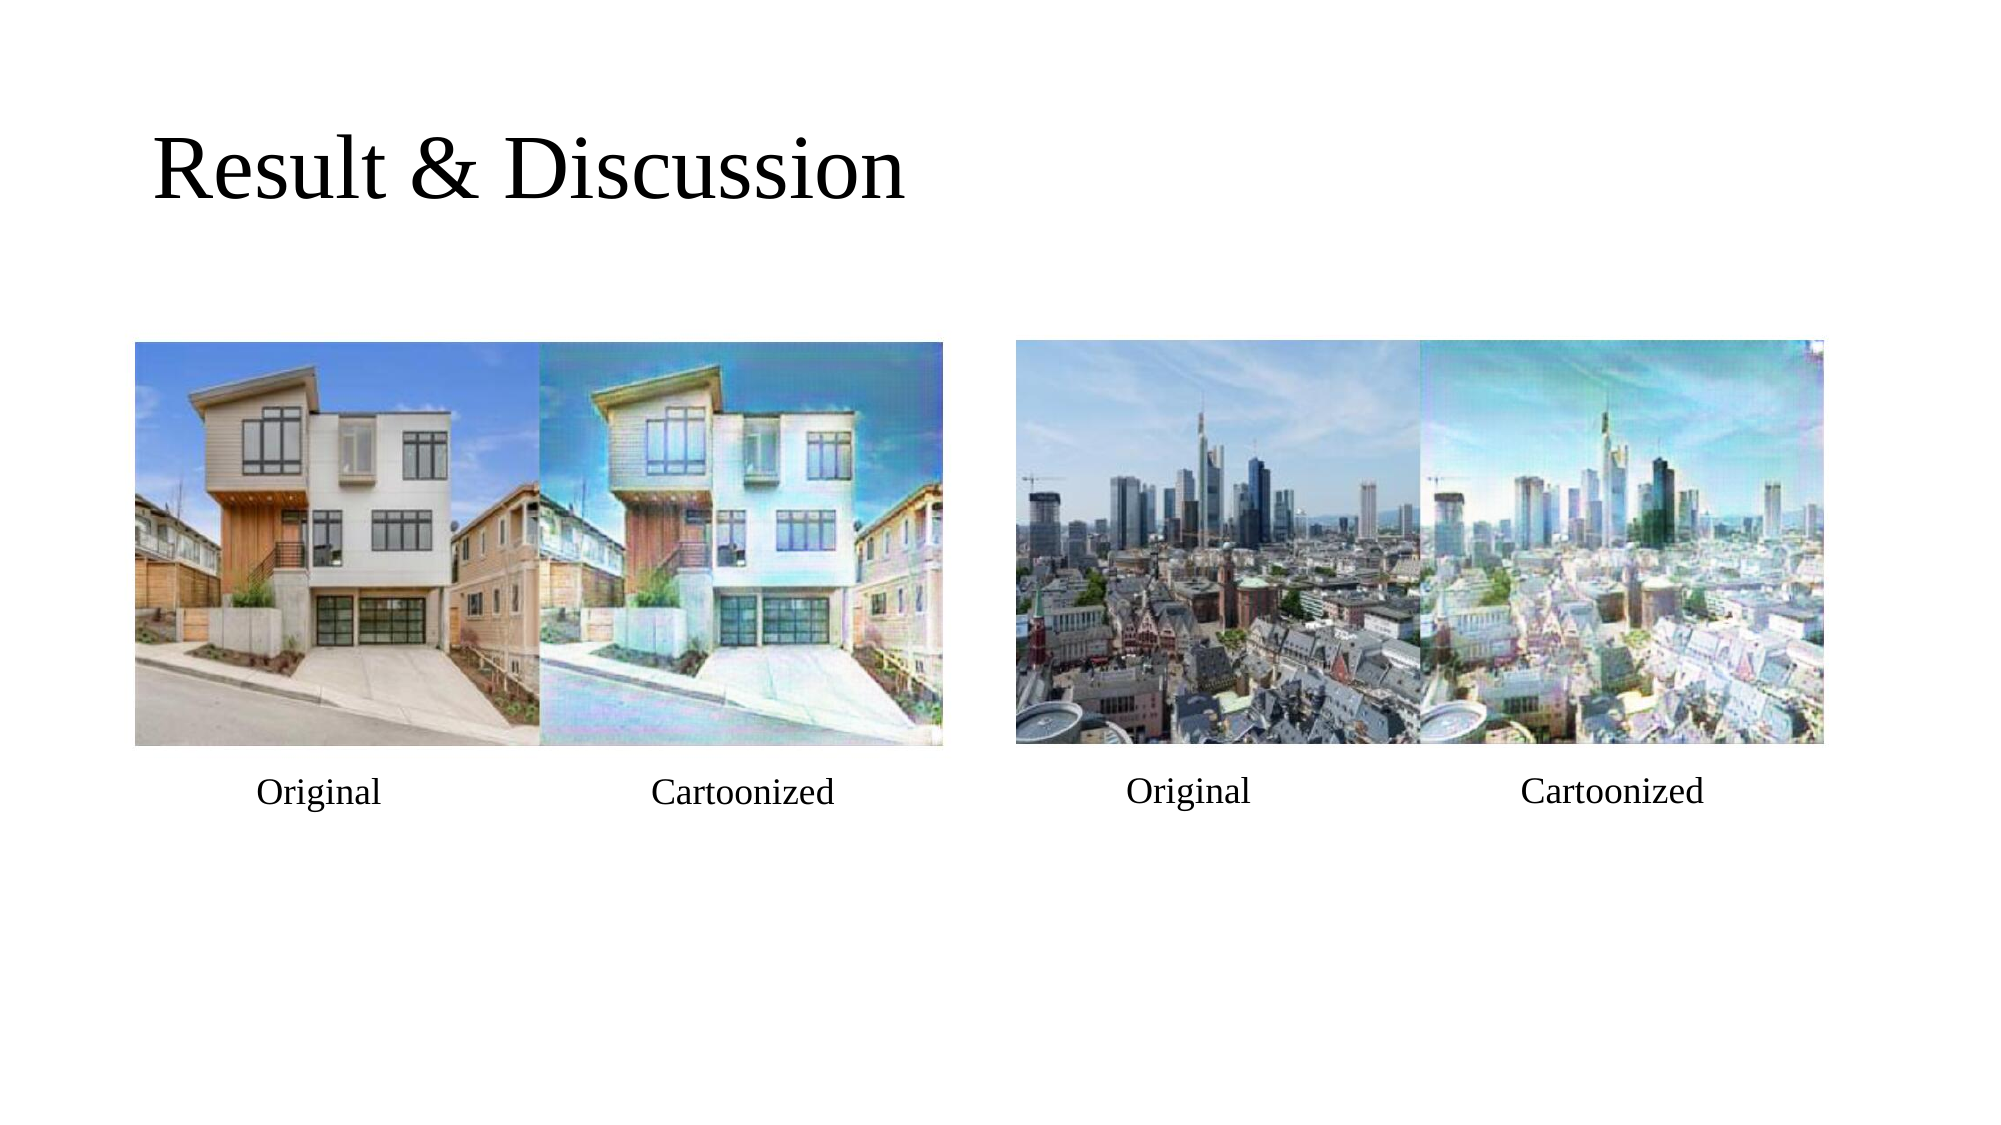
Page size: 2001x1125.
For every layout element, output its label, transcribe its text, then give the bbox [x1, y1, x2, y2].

title Result & Discussion [137, 59, 1863, 278]
text_box Original [241, 790, 397, 820]
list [110, 287, 981, 790]
text_box Original [1111, 770, 1267, 819]
text_box Cartoonized [1505, 770, 1720, 819]
picture [987, 306, 1863, 770]
text_box Cartoonized [636, 790, 850, 820]
